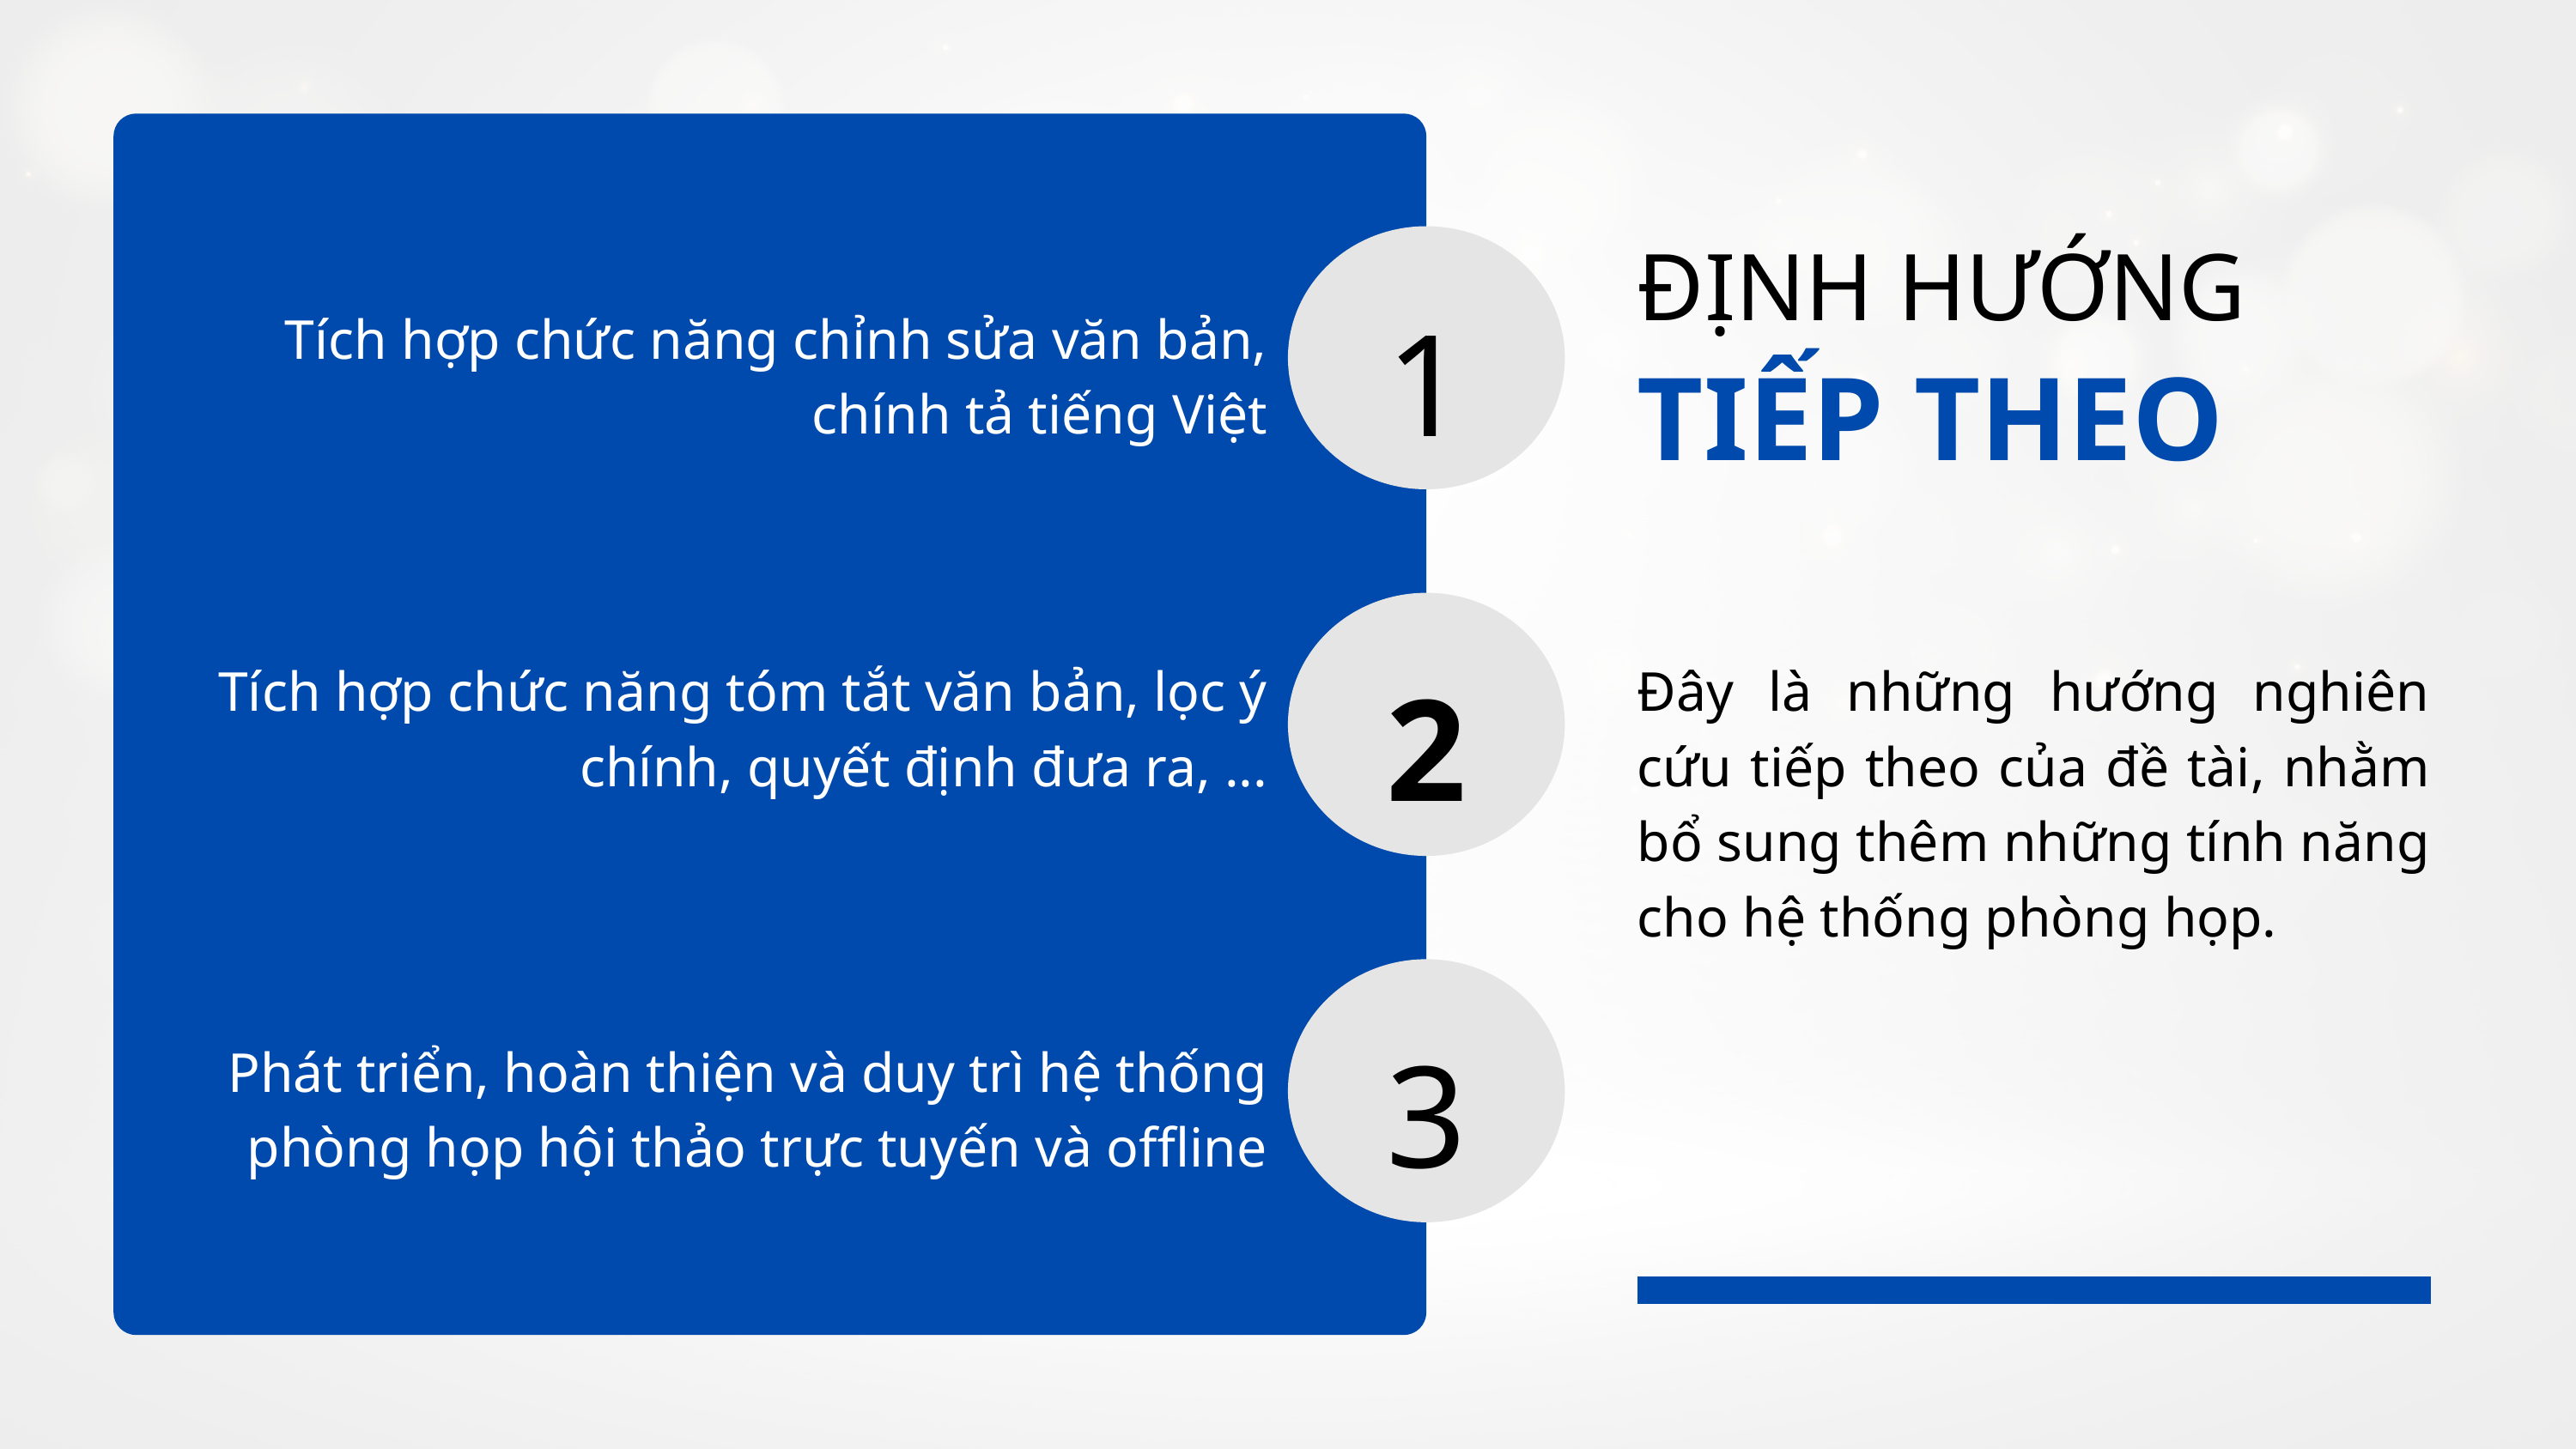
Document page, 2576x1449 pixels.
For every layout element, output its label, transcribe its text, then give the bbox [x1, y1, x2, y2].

text_box Đây là những hướng nghiên cứu tiếp theo của đề tài, nhằm bổ sung thêm những tính năng cho hệ thống phòng họp. [1637, 646, 2432, 948]
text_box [112, 113, 1427, 1336]
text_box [1287, 226, 1565, 490]
text_box [0, 0, 2576, 1449]
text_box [1637, 1276, 2432, 1304]
text_box ĐỊNH HƯỚNG [1637, 209, 2432, 339]
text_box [1287, 959, 1565, 1223]
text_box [1287, 592, 1565, 857]
text_box TIẾP THEO [1637, 339, 2349, 484]
